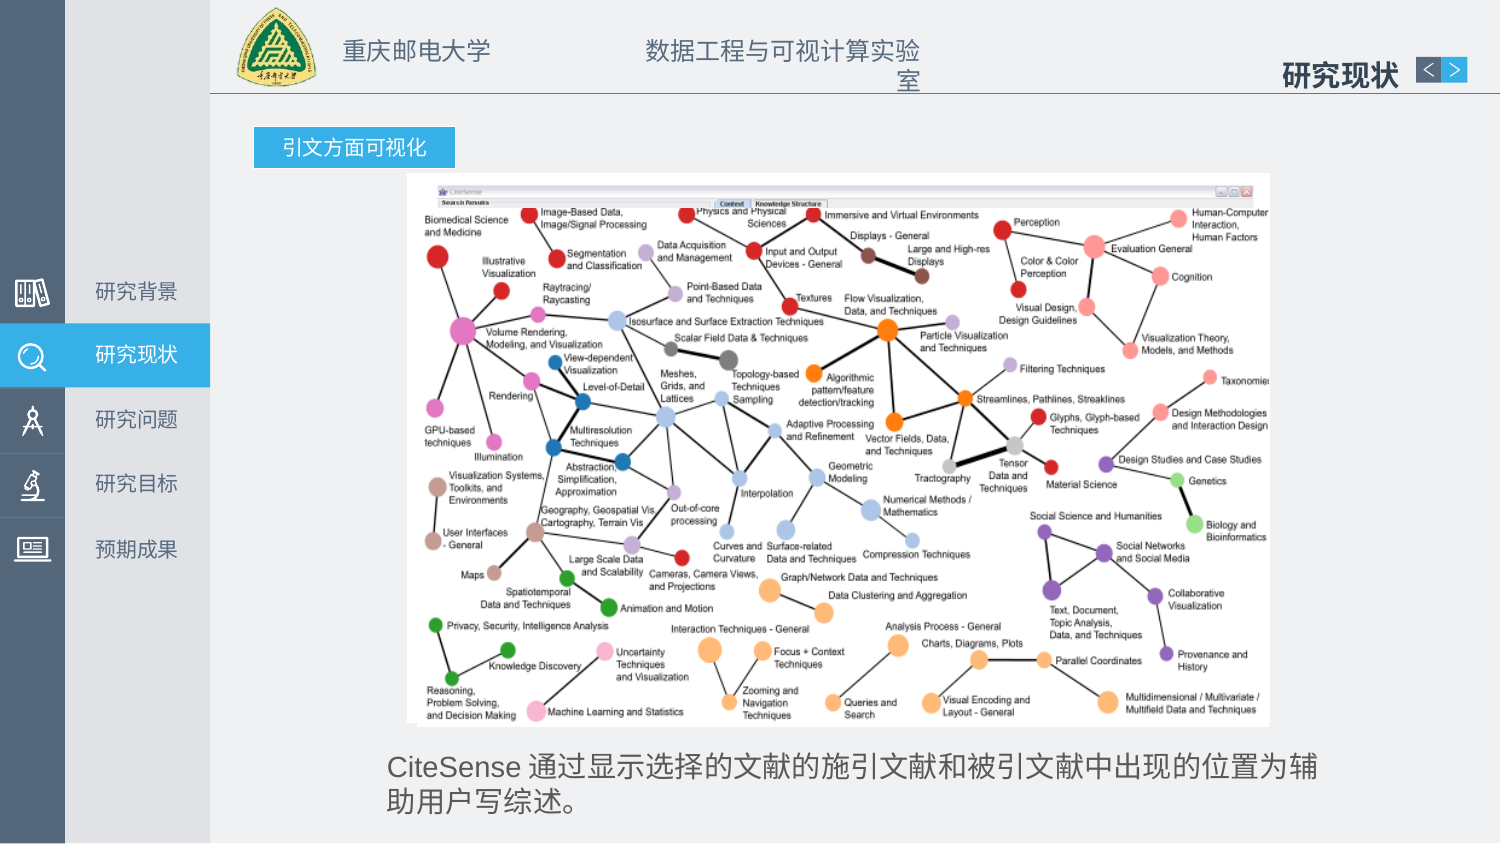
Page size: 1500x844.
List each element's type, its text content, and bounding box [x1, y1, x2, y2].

picture [226, 0, 326, 98]
text_box 预期成果 [80, 529, 194, 569]
text_box 研究现状 [80, 334, 194, 374]
text_box 研究问题 [80, 399, 194, 439]
text_box 重庆邮电大学 数据工程与可视计算实验室 [327, 28, 936, 103]
text_box [0, 321, 212, 390]
text_box CiteSense通过显示选择的文献的施引文献和被引文献中出现的位置为辅助用户写综述。 [372, 740, 1351, 826]
text_box [13, 536, 52, 562]
text_box [22, 405, 44, 437]
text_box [1415, 56, 1440, 83]
text_box [15, 278, 50, 308]
text_box 研究目标 [80, 463, 194, 503]
text_box 引文方面可视化 [252, 124, 457, 170]
picture [407, 173, 1270, 727]
text_box [20, 470, 46, 502]
text_box [17, 343, 47, 372]
text_box 研究现状 [962, 40, 1400, 93]
text_box 研究背景 [80, 271, 194, 311]
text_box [1441, 56, 1468, 83]
